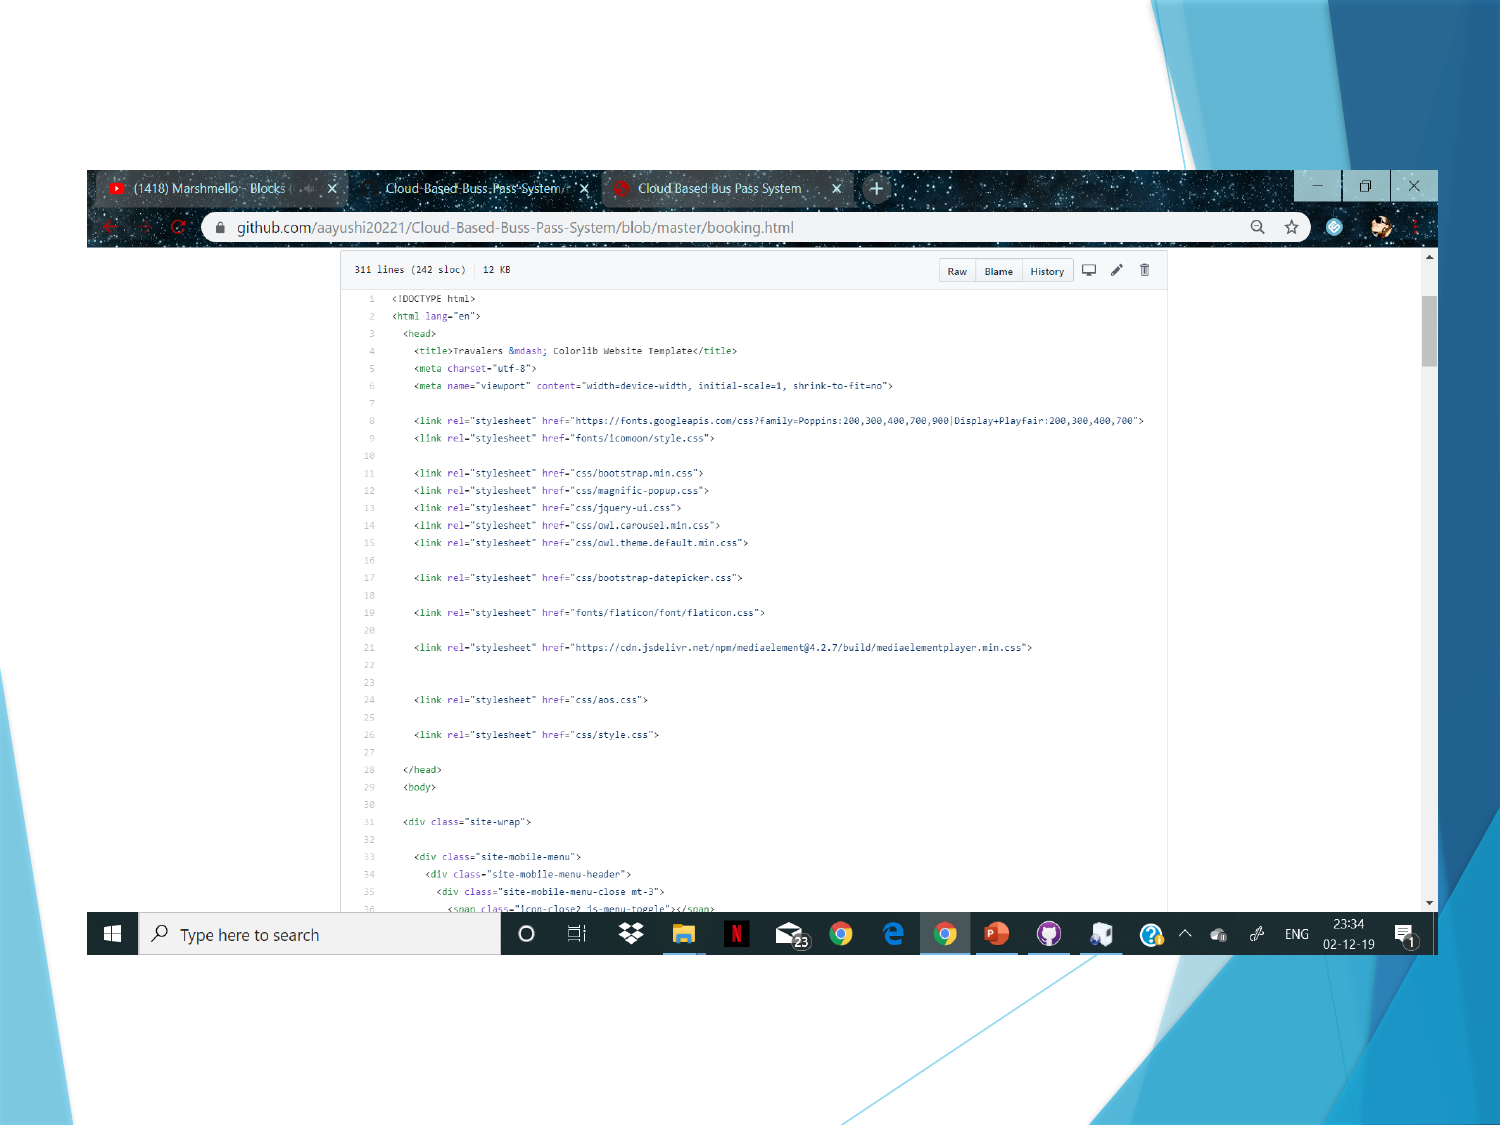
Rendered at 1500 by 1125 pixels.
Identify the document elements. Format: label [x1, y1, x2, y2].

picture [86, 169, 1438, 956]
